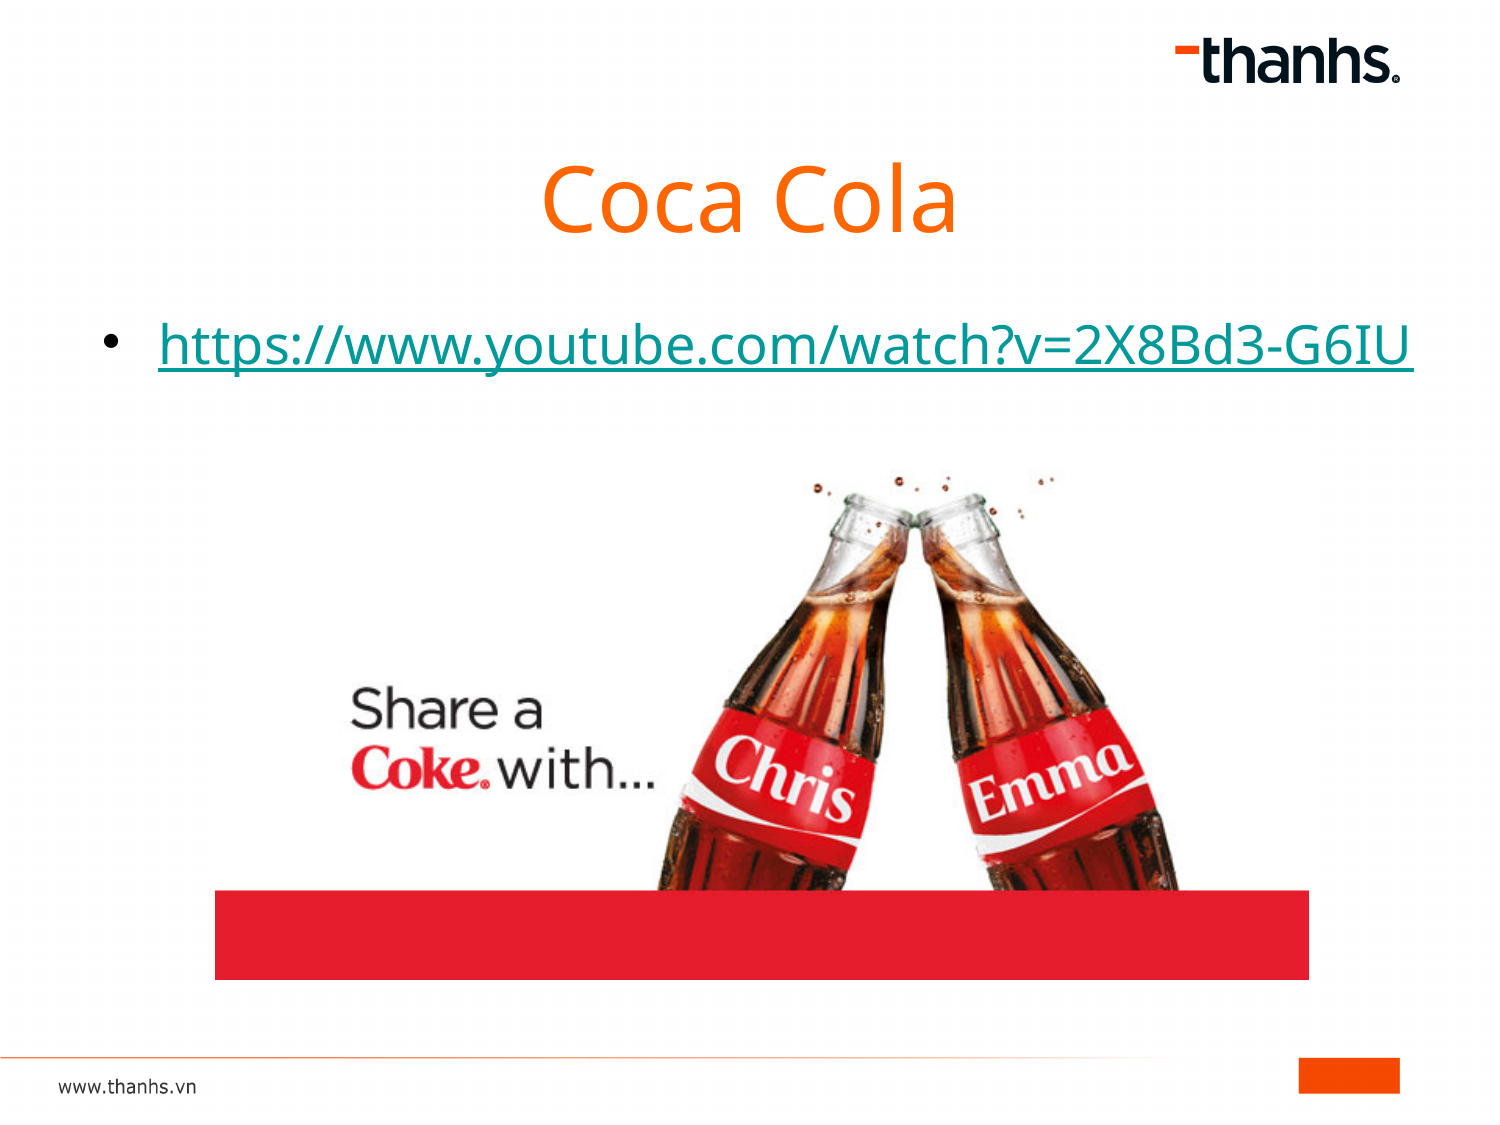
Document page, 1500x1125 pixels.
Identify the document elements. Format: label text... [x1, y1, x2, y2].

picture [0, 0, 1500, 1125]
title Coca Cola [86, 101, 1438, 290]
list https://www.youtube.com/watch?v=2X8Bd3-G6IU [86, 302, 1438, 391]
